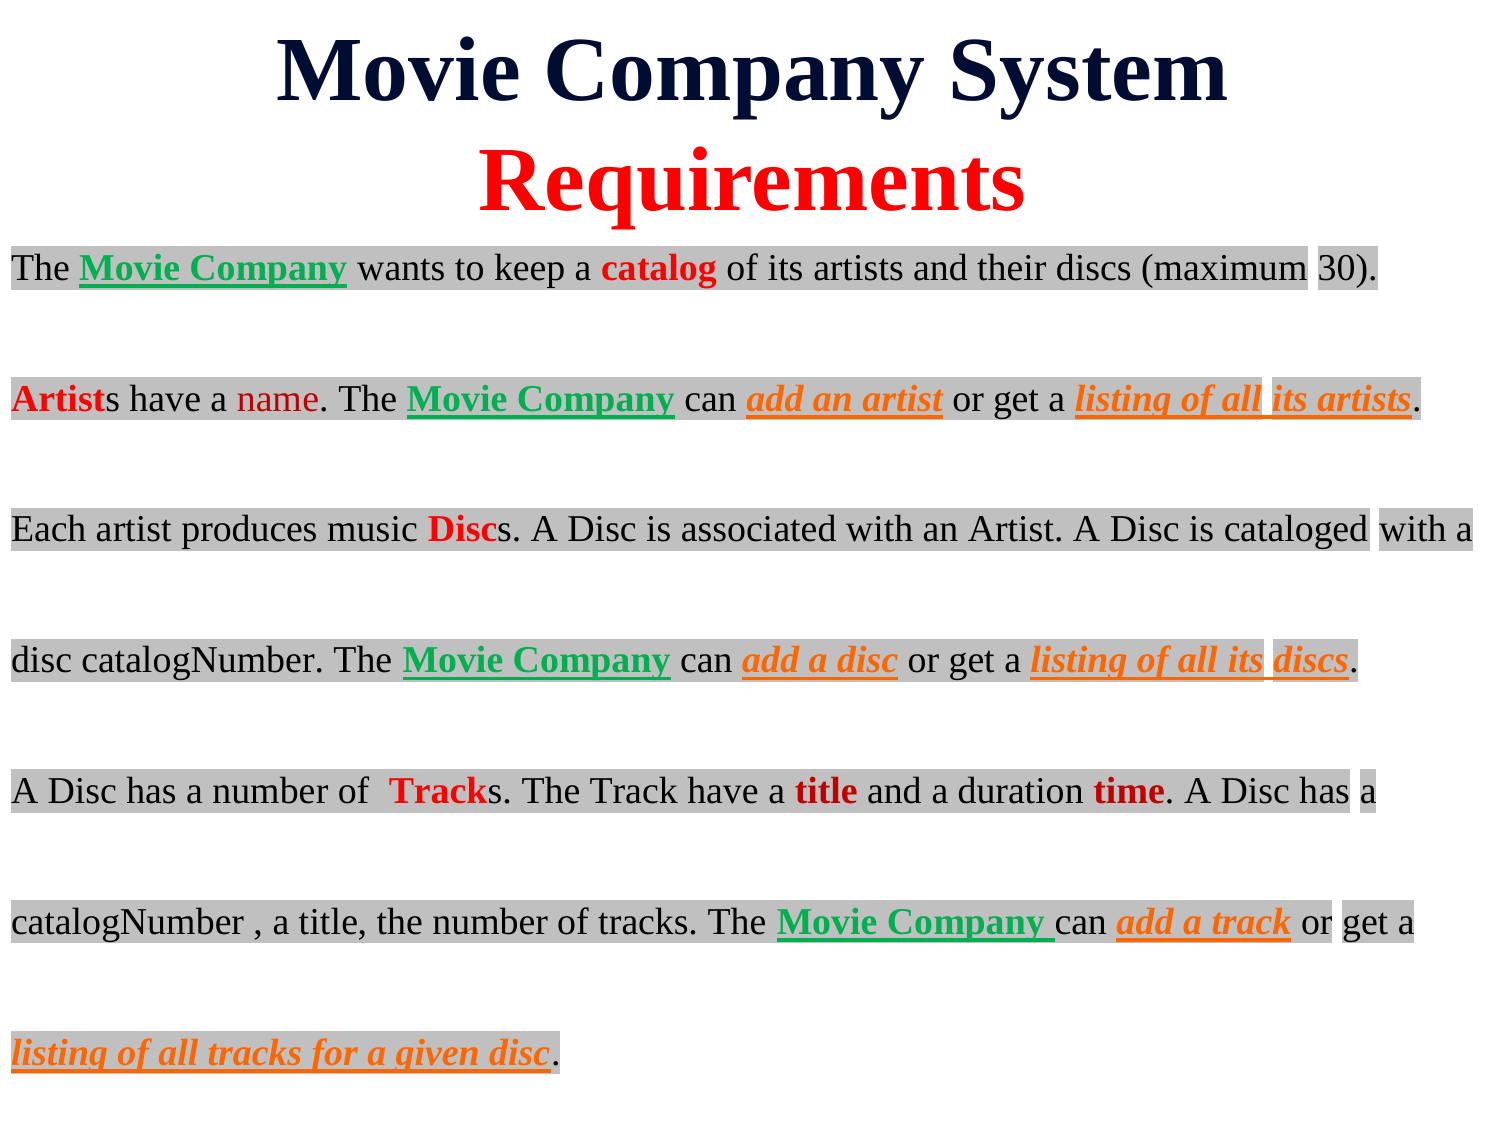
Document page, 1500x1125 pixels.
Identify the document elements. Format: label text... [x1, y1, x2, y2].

picture [10, 246, 1488, 1125]
title Movie Company System Requirements [115, 0, 1391, 238]
